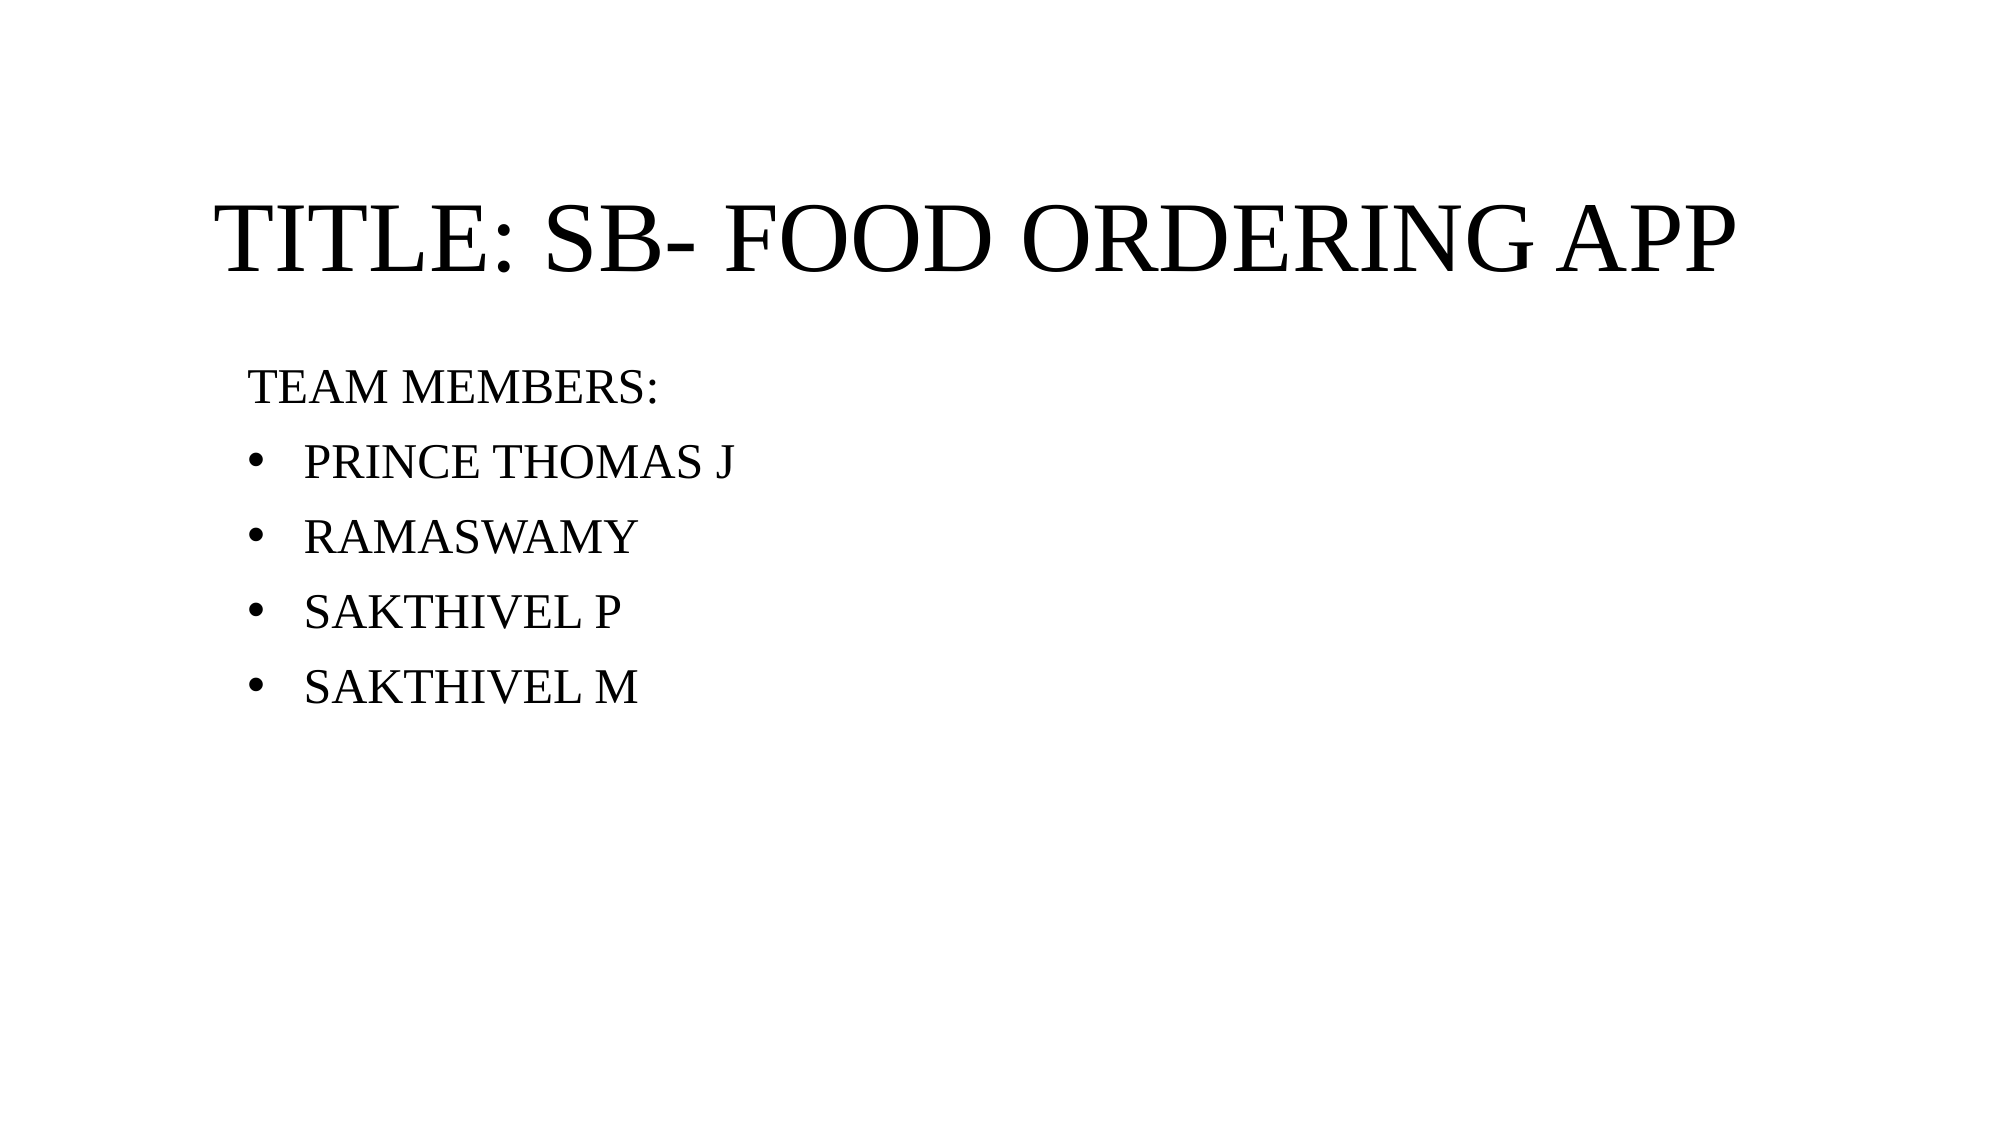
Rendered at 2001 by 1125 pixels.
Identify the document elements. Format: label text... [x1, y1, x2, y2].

title TITLE: SB- FOOD ORDERING APP [135, 104, 1819, 301]
subtitle TEAM MEMBERS: PRINCE THOMAS J RAMASWAMY SAKTHIVEL P SAKTHIVEL M [232, 353, 972, 776]
